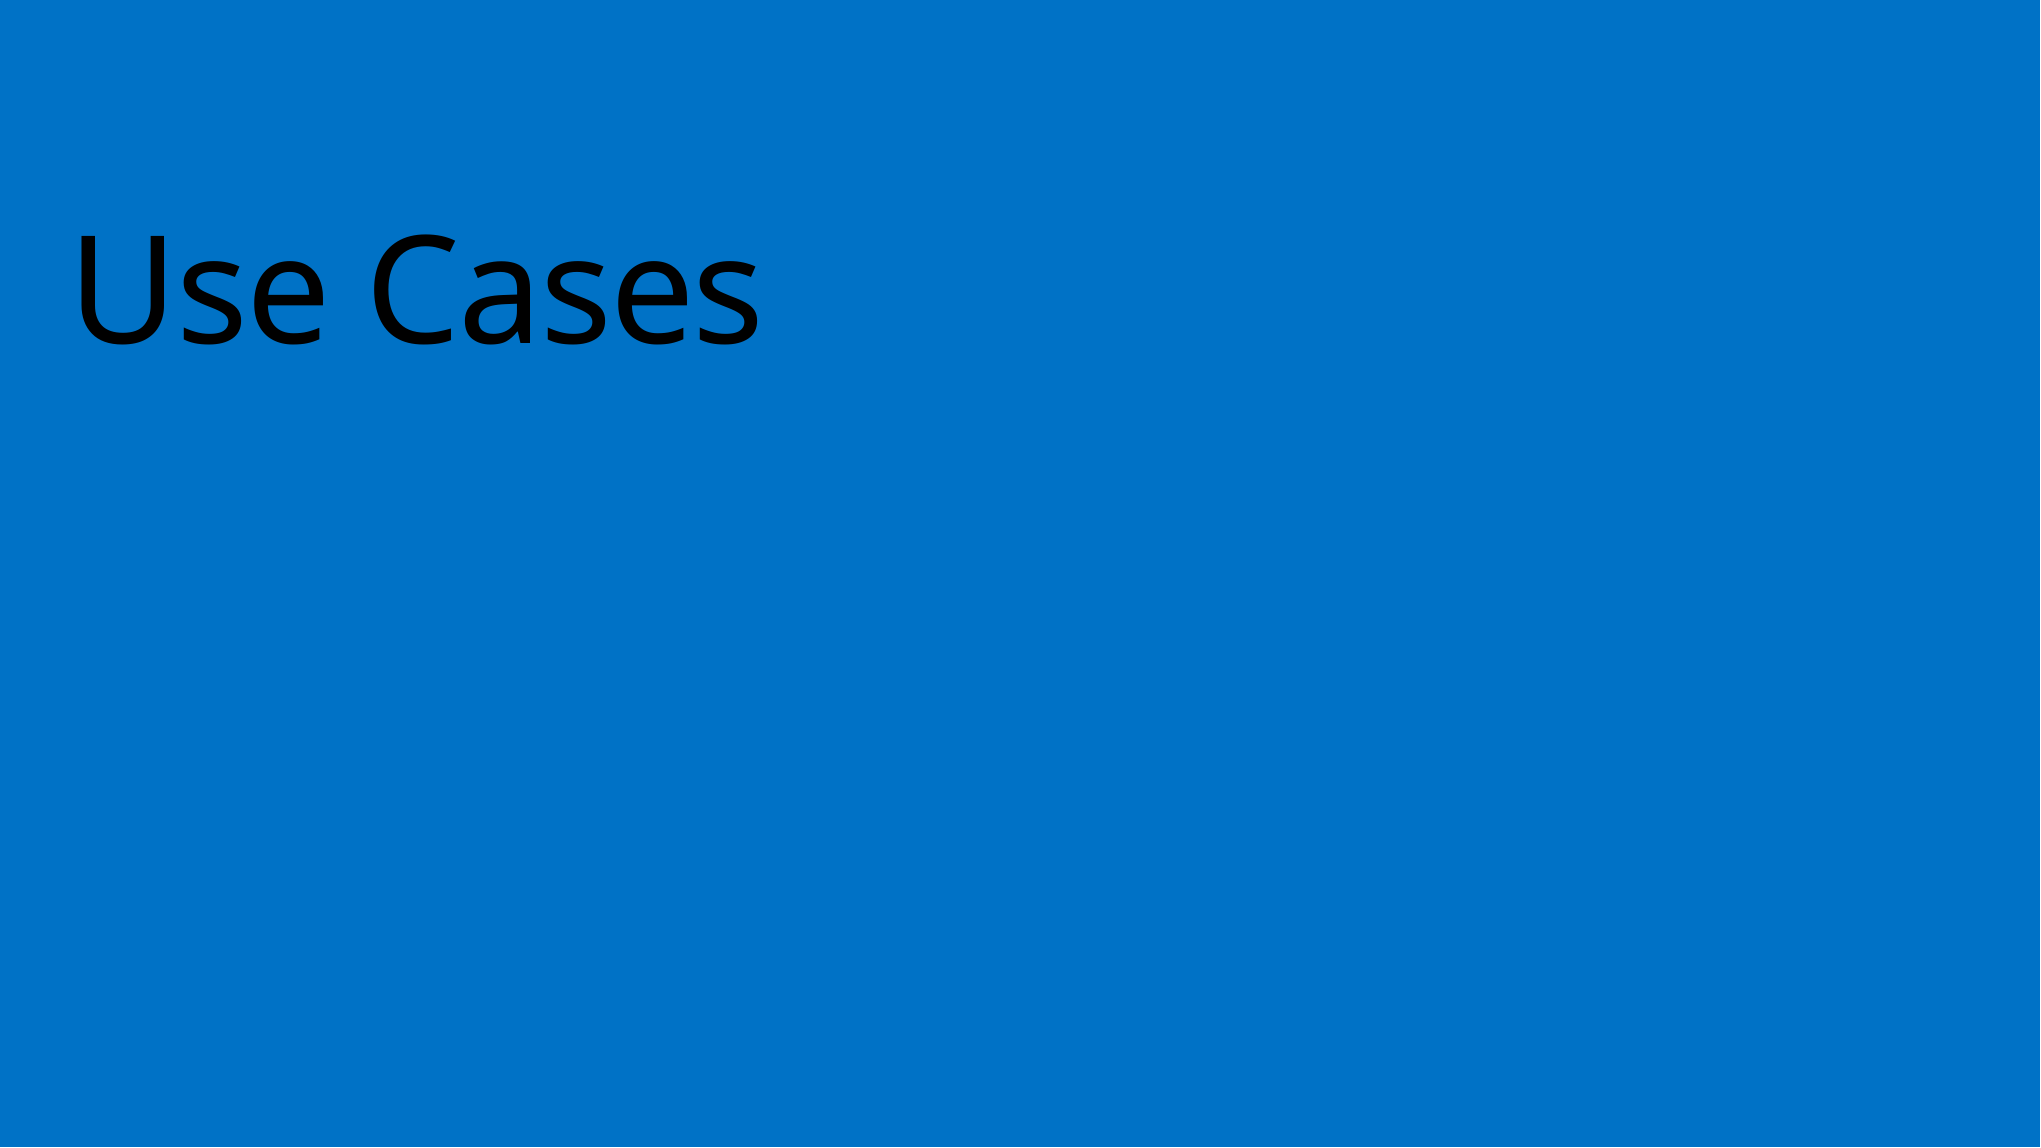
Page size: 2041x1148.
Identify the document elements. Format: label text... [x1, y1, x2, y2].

title Use Cases [45, 198, 1695, 650]
